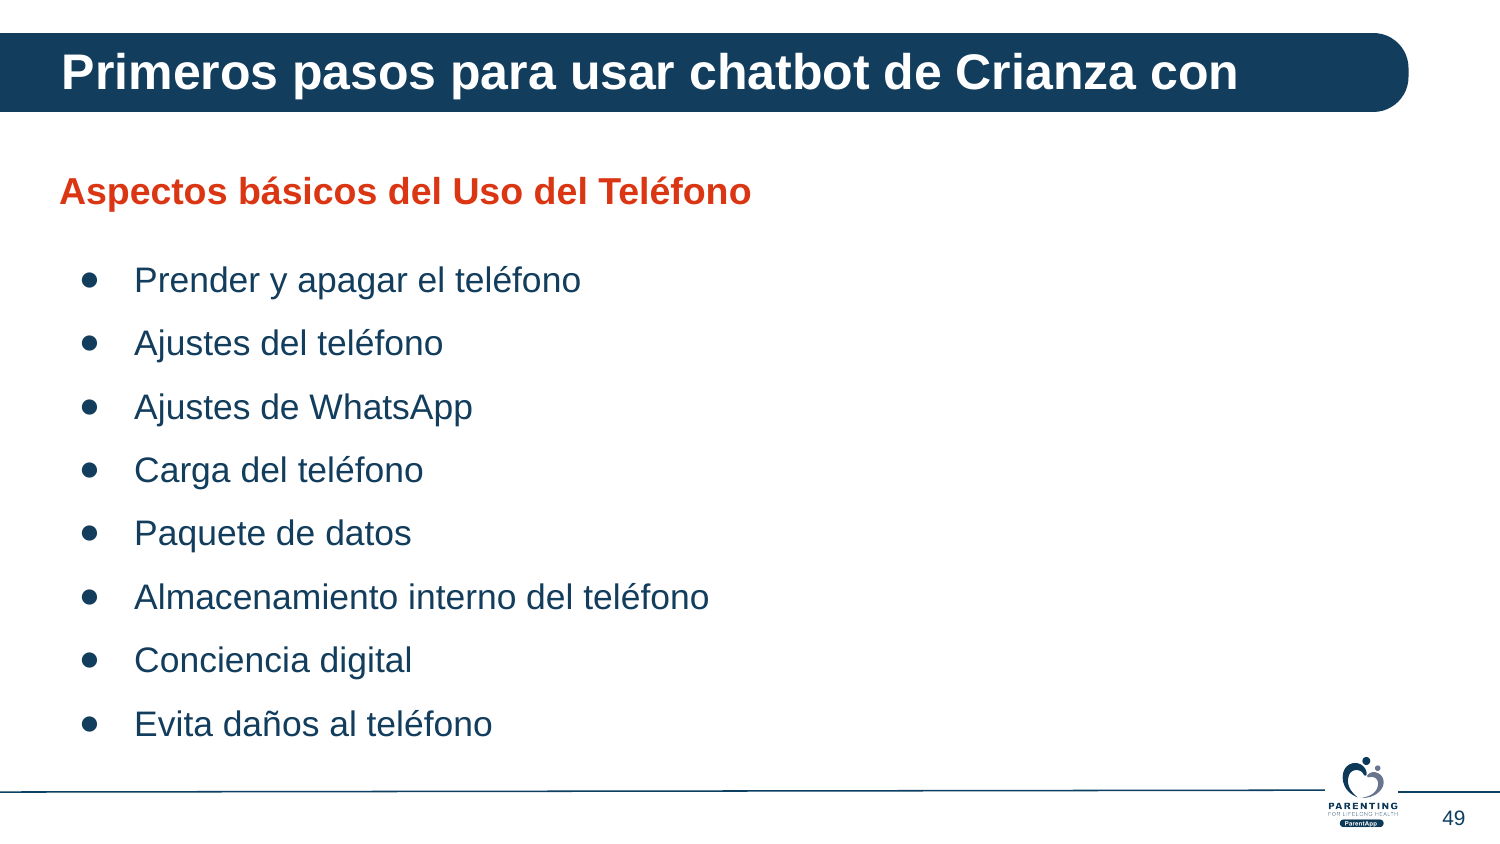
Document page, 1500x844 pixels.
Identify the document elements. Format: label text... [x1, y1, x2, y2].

text_box Aspectos básicos del Uso del Teléfono Prender y apagar el teléfono Ajustes del teléfono Ajustes de WhatsApp Carga del teléfono Paquete de datos Almacenamiento interno del teléfono Conciencia digital Evita daños al teléfono [44, 159, 1390, 751]
picture [1328, 756, 1398, 828]
text_box Primeros pasos para usar chatbot de Crianza con Conciencia+ [46, 32, 1500, 168]
text_box [0, 33, 46, 112]
